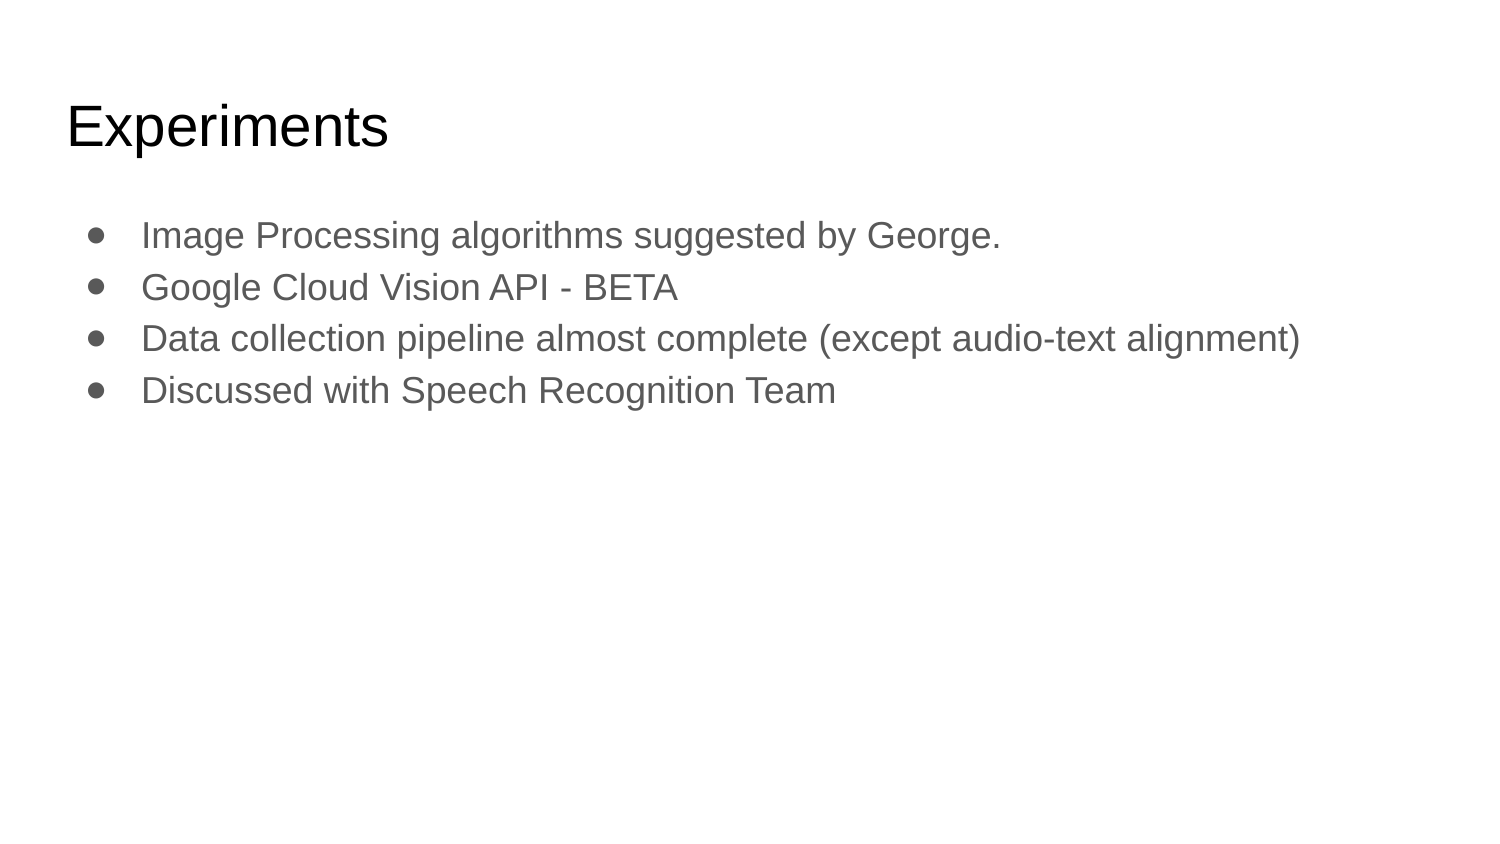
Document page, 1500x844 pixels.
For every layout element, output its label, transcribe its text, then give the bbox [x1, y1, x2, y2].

title Experiments [51, 72, 1449, 167]
list Image Processing algorithms suggested by George. Google Cloud Vision API - BETA Data collection pipeline almost complete (except audio-text alignment) Discussed with Speech Recognition Team [51, 189, 1449, 750]
